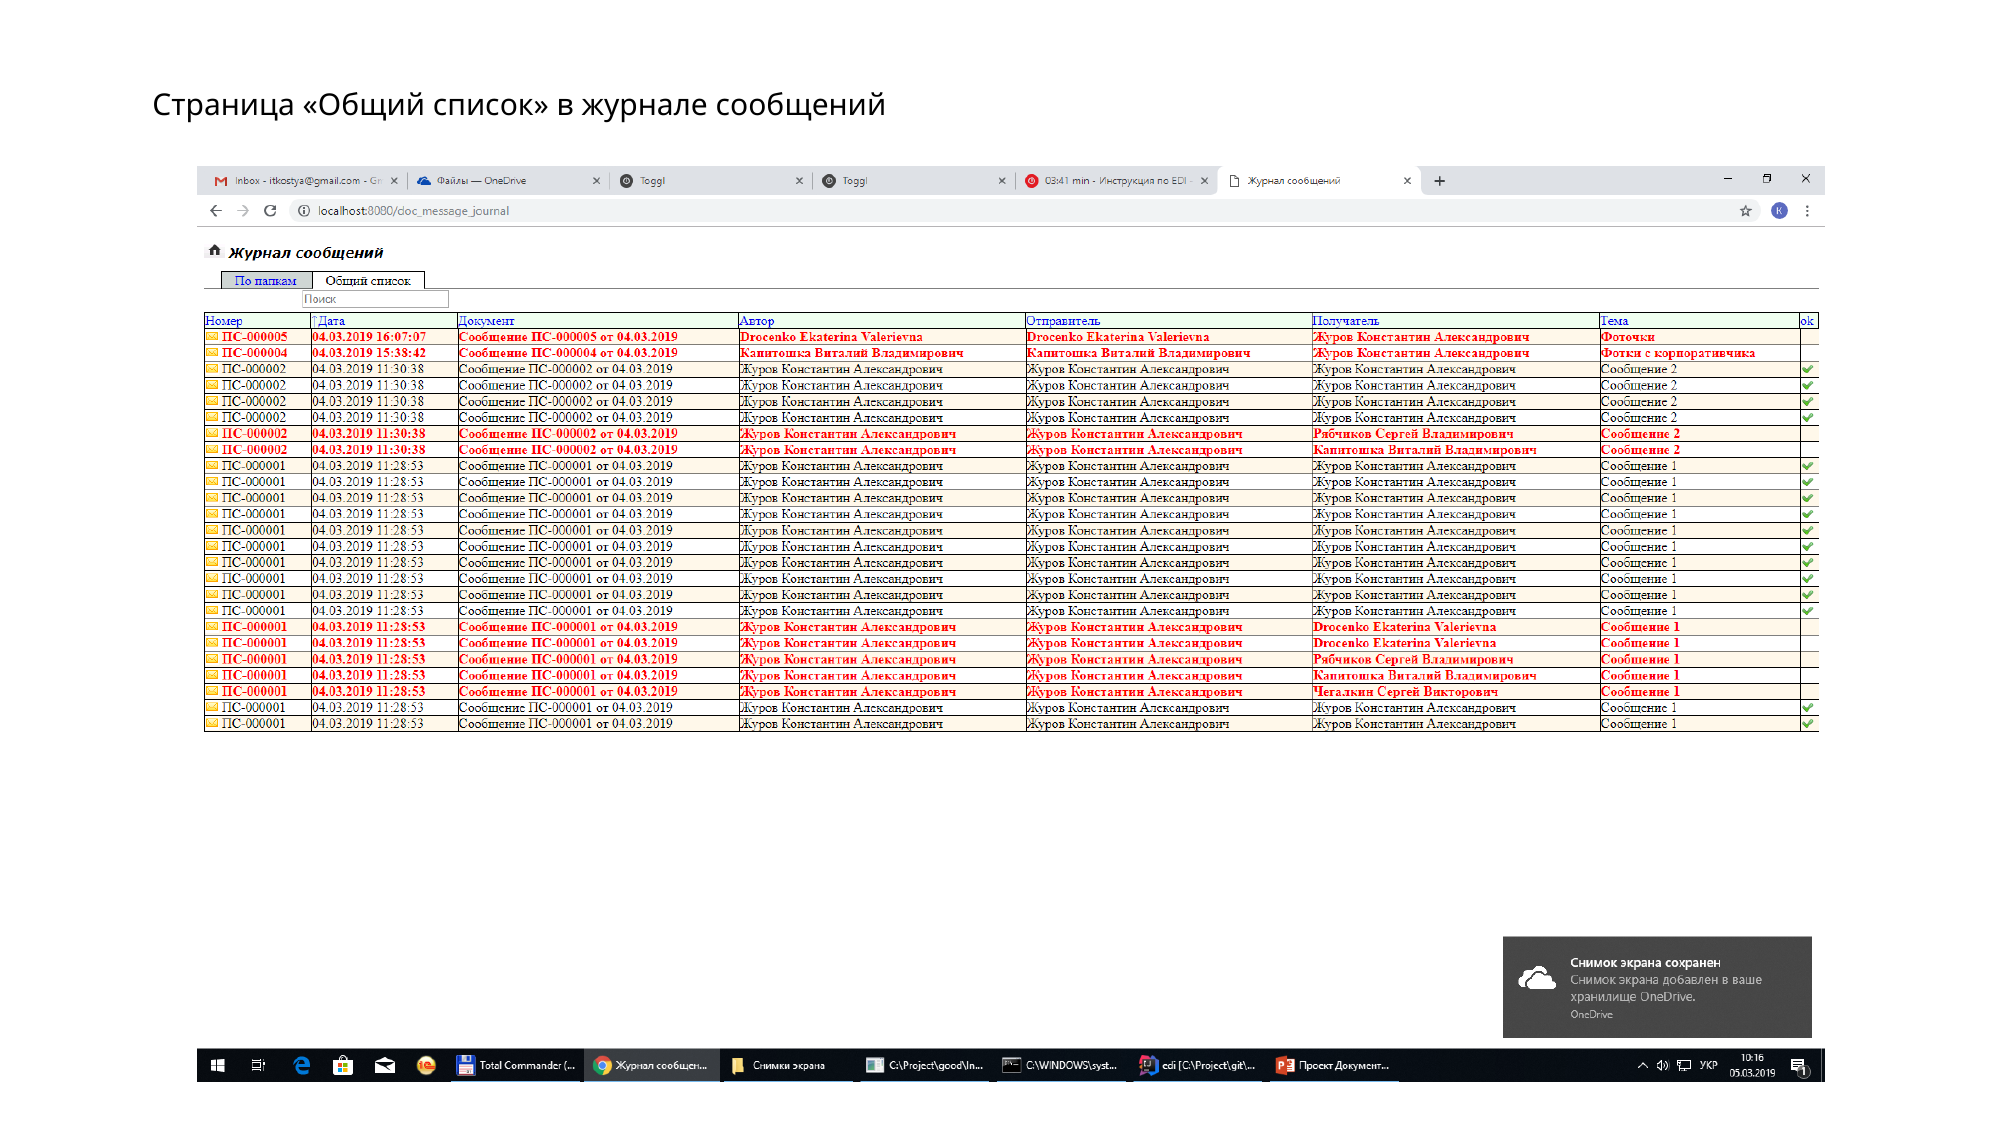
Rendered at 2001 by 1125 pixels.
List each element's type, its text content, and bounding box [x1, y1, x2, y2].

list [197, 166, 1825, 1082]
title Страница «Общий список» в журнале сообщений [137, 59, 1863, 136]
